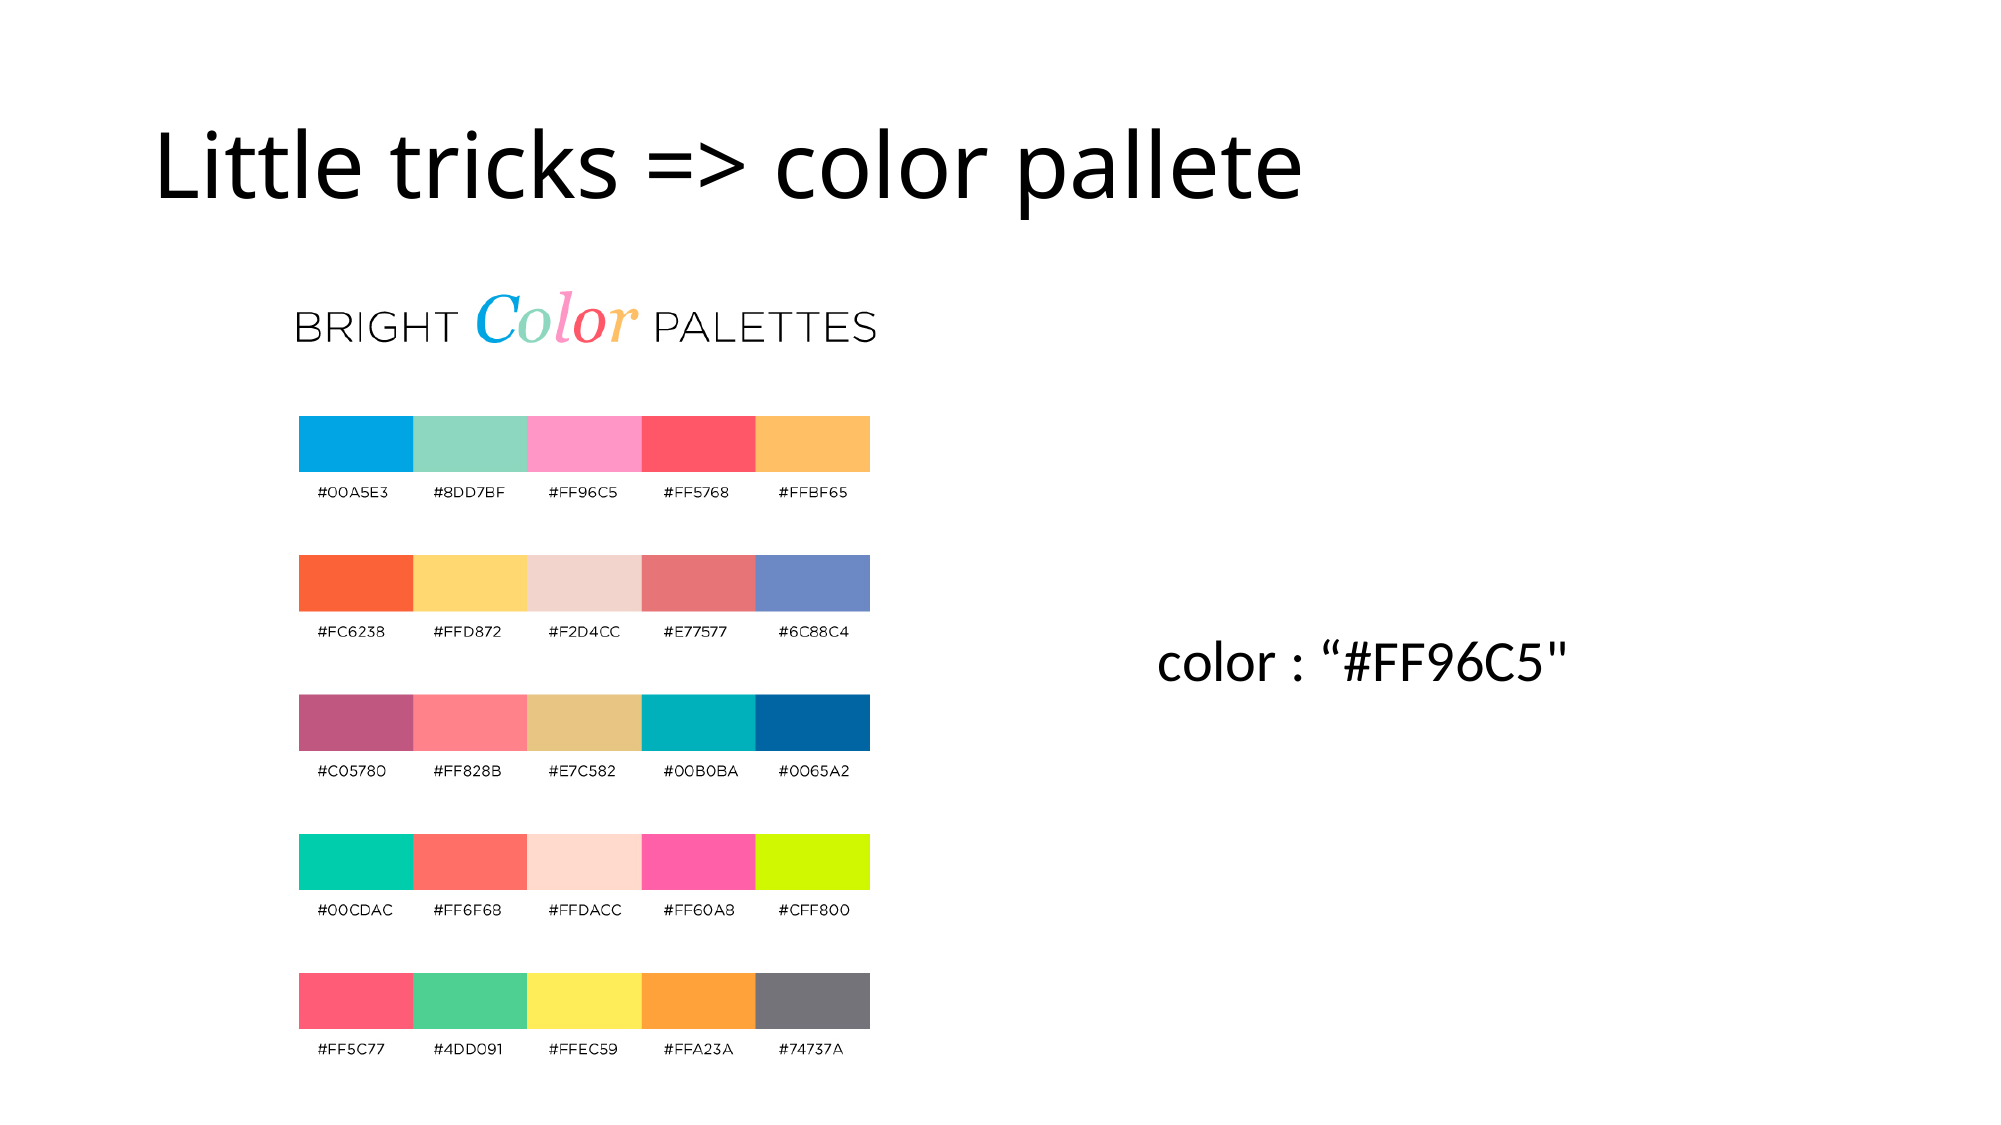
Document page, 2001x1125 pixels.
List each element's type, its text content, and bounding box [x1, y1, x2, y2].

text_box color : “#FF96C5" [1143, 615, 1584, 701]
picture [228, 230, 942, 1098]
title Little tricks => color pallete [137, 59, 1863, 278]
